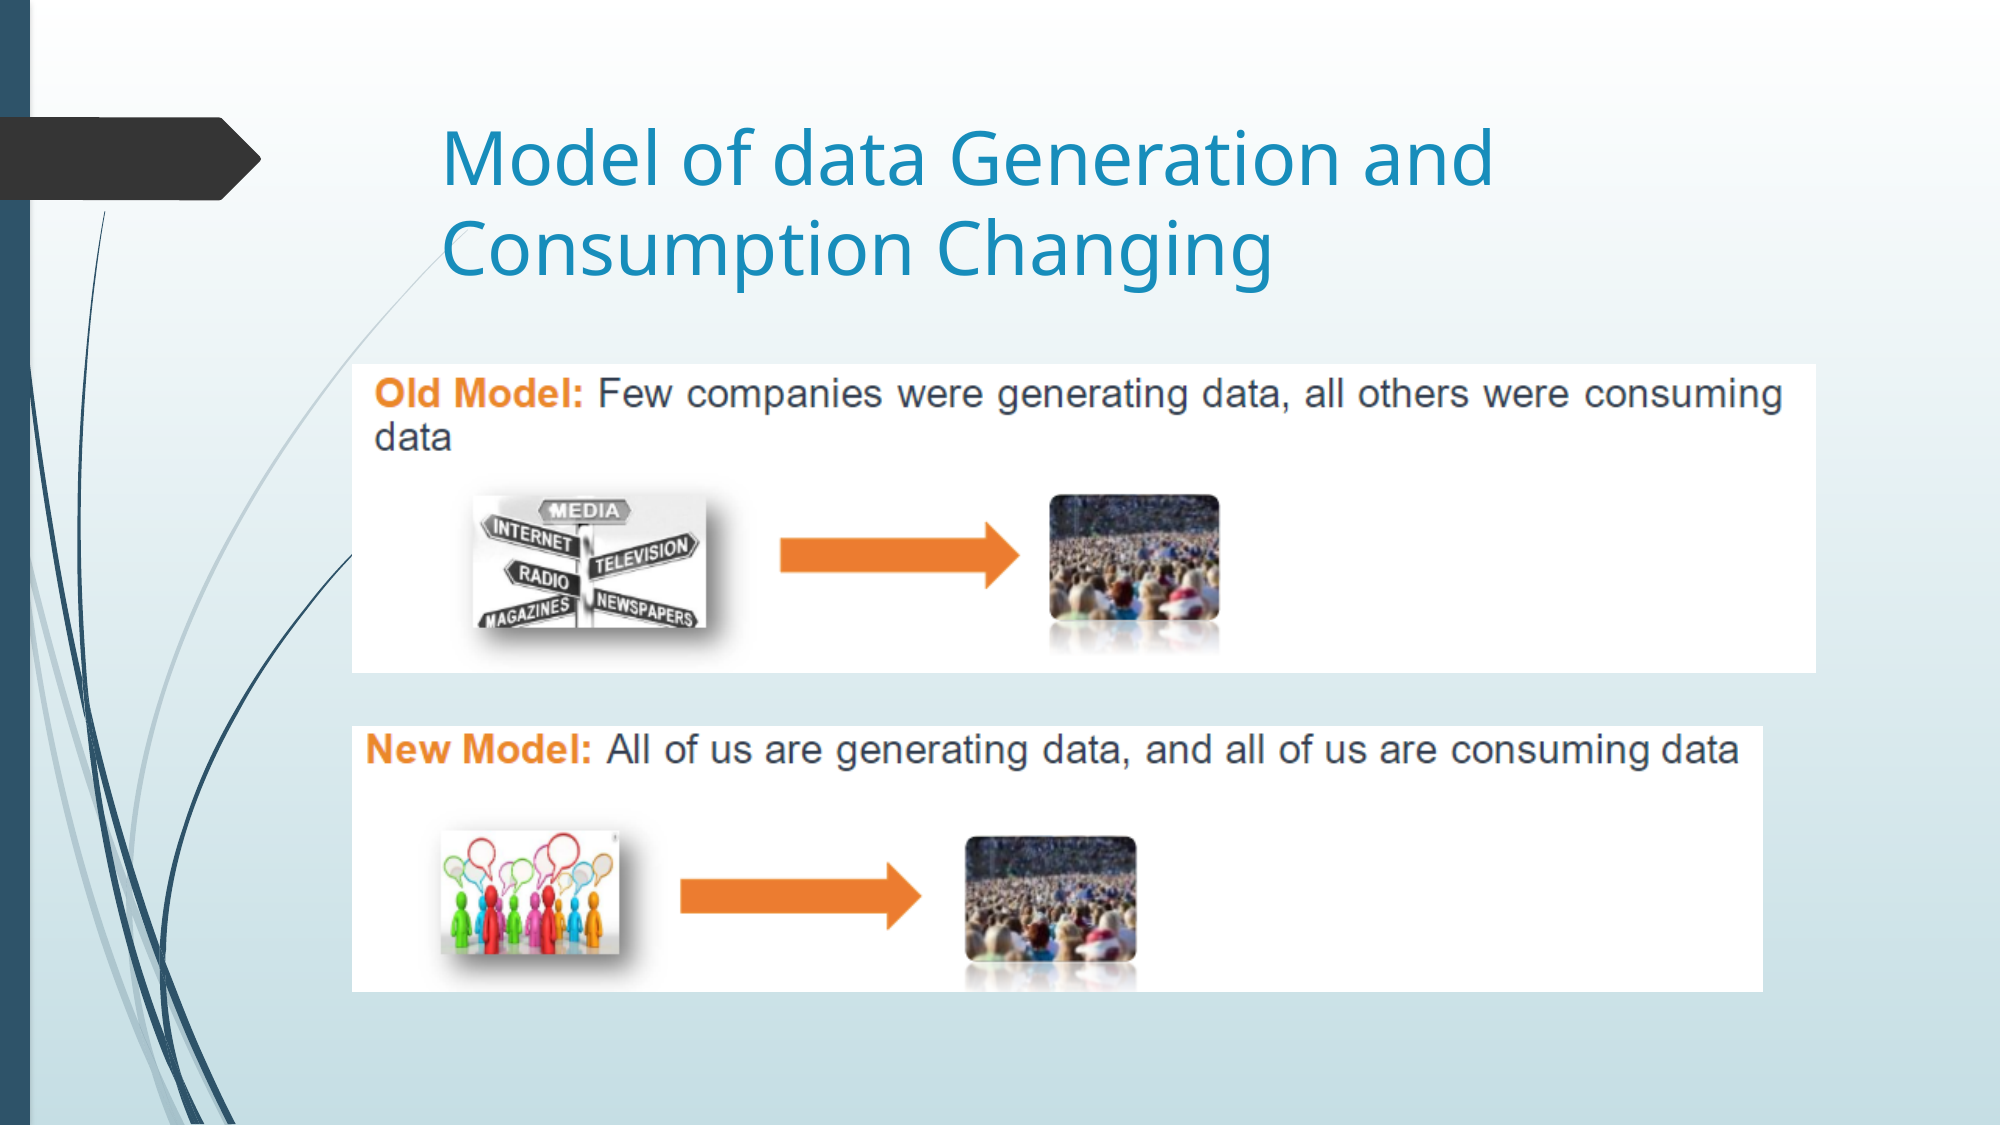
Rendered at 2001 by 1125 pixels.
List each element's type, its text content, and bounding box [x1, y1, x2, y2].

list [352, 363, 1816, 674]
picture [352, 726, 1763, 993]
title Model of data Generation and Consumption Changing [425, 102, 1888, 313]
